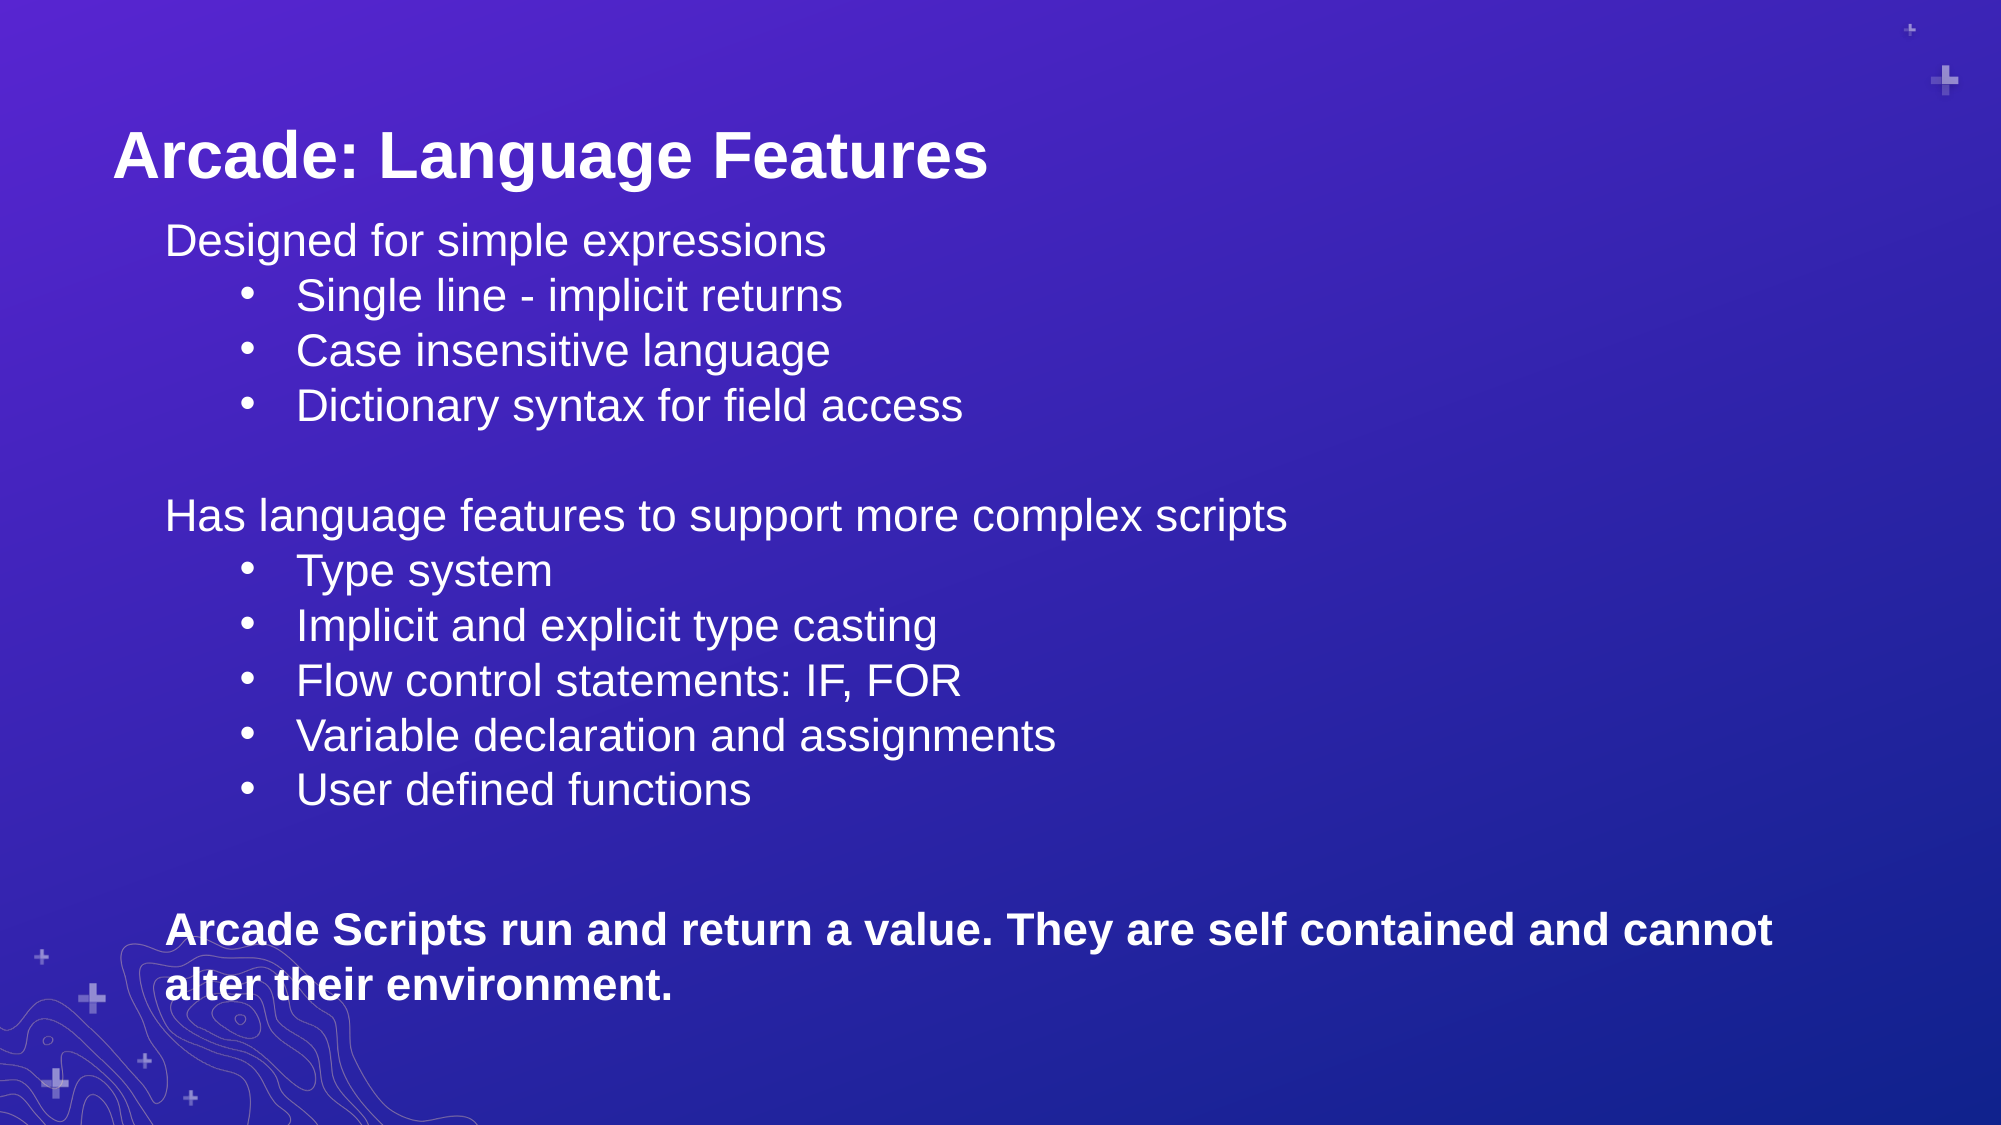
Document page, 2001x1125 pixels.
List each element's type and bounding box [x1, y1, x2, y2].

text_box [0, 0, 2000, 1125]
